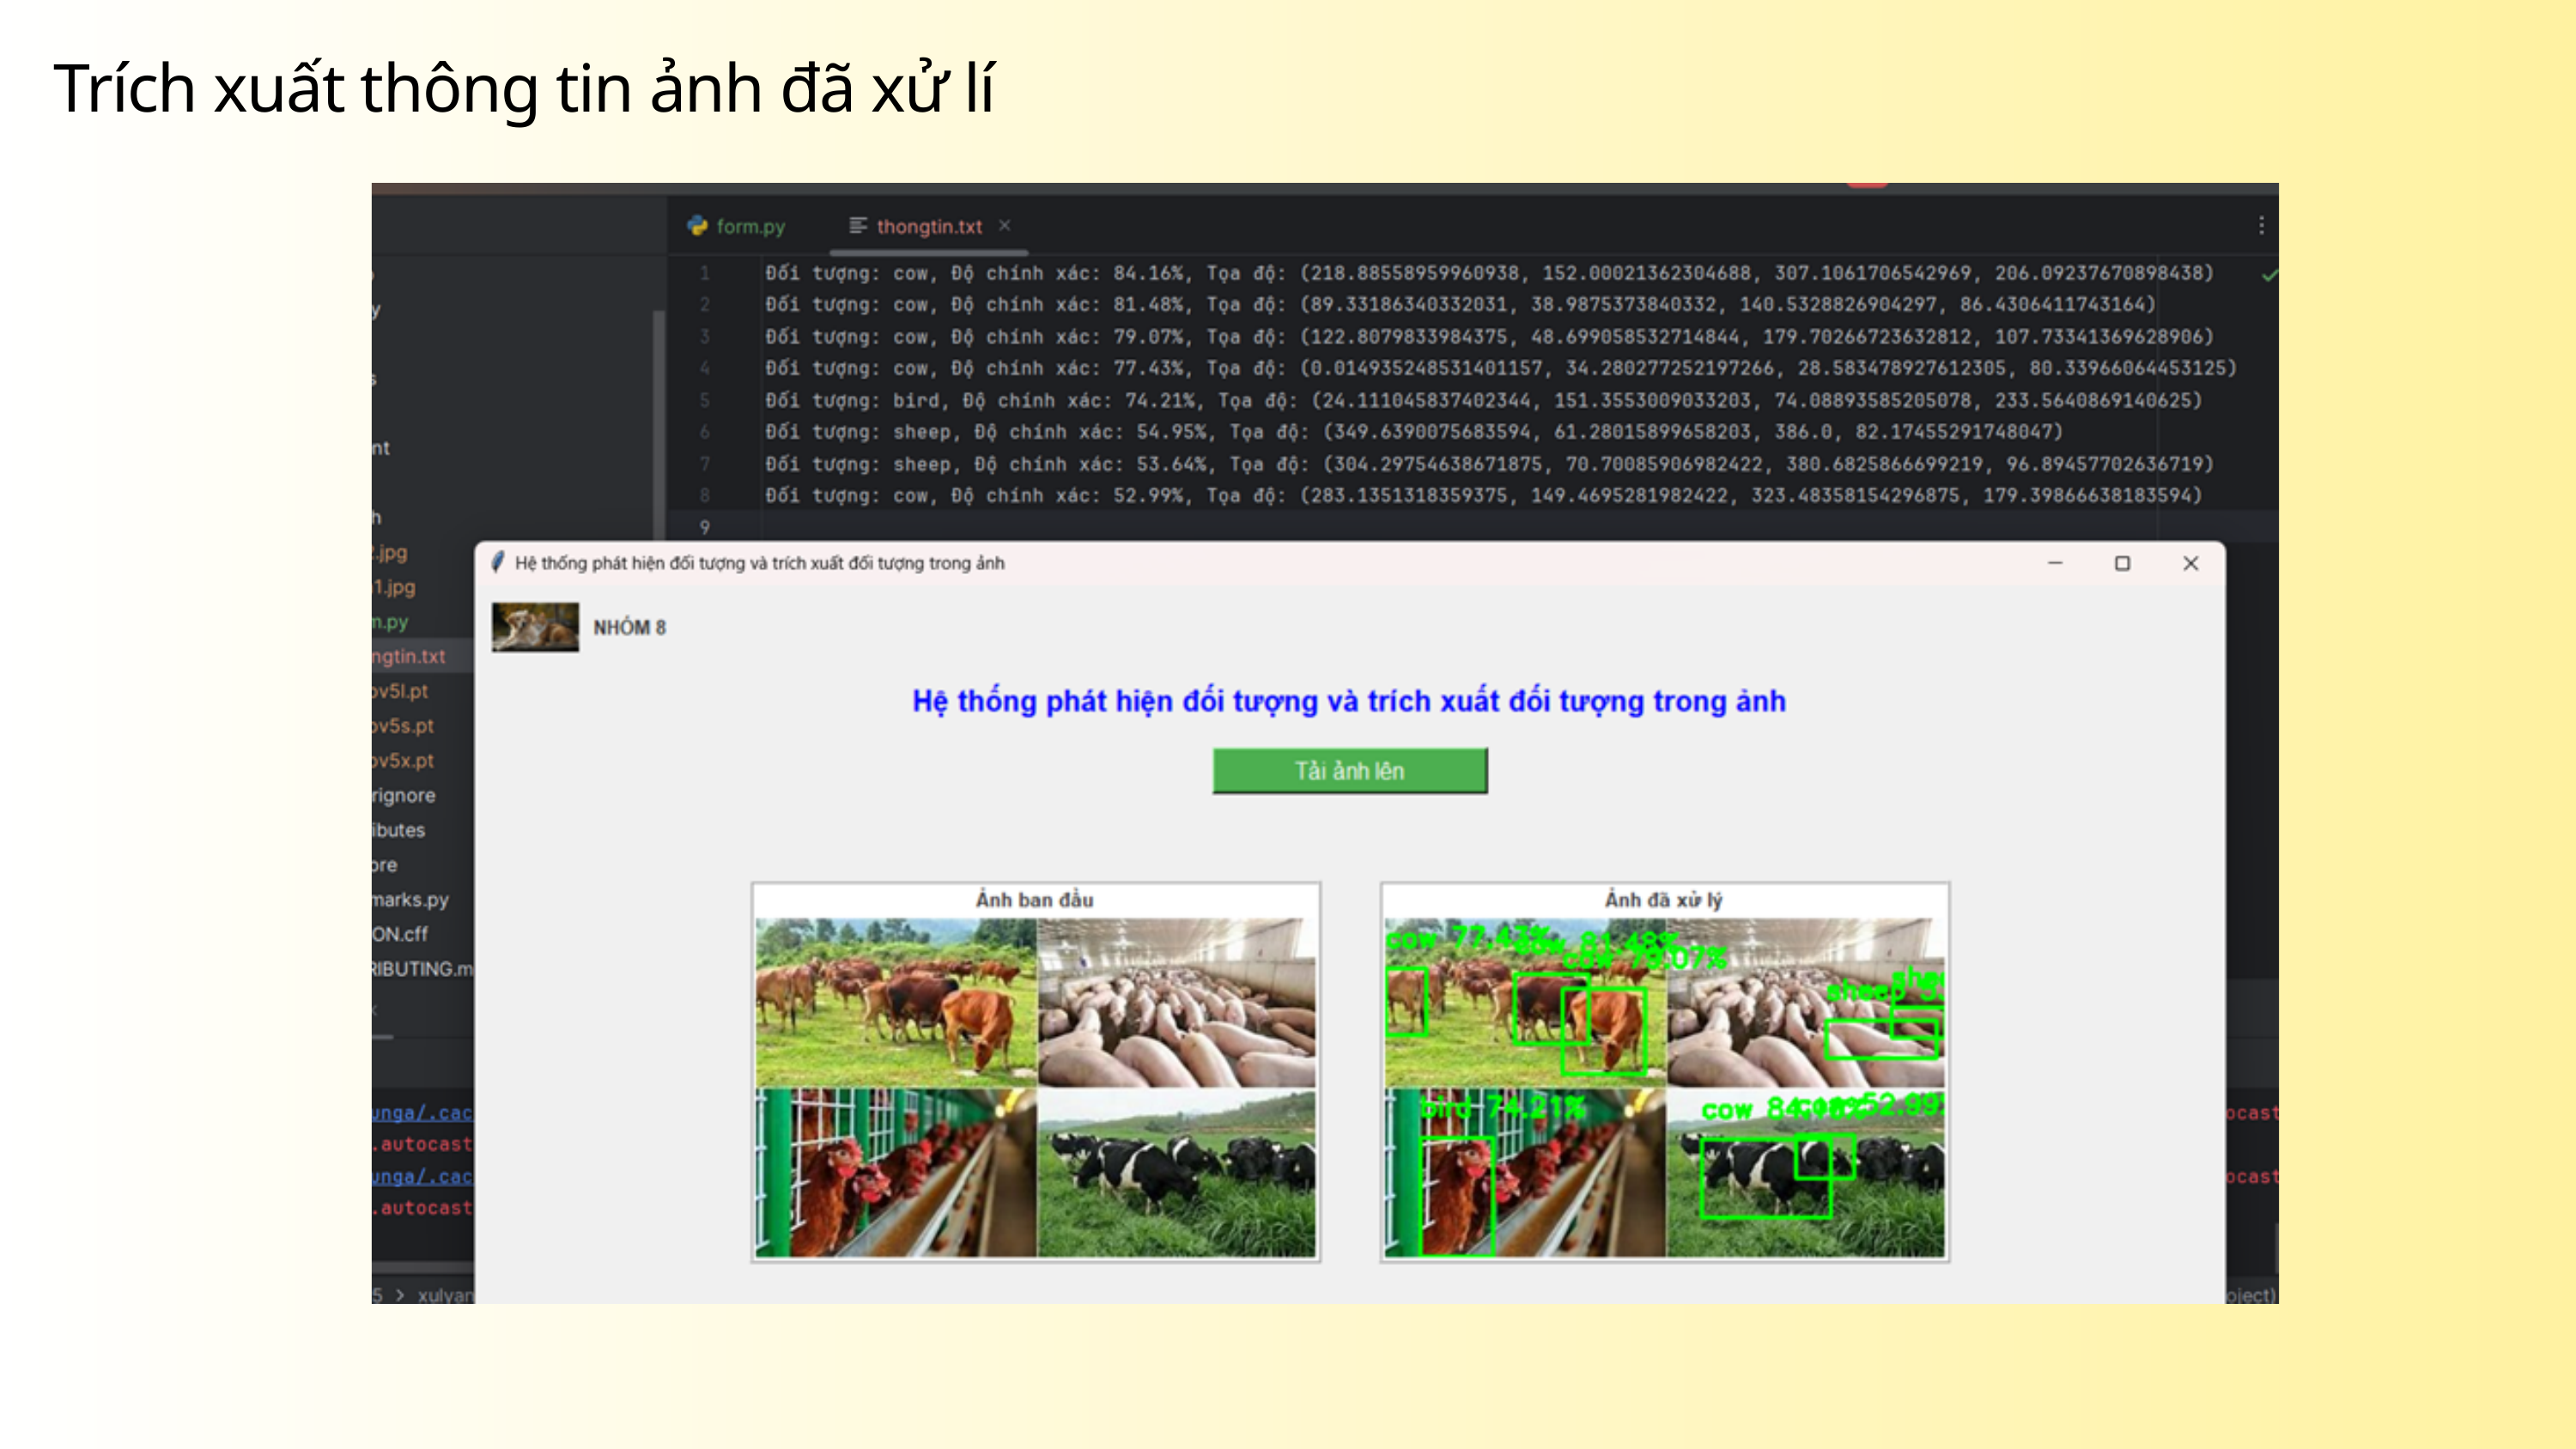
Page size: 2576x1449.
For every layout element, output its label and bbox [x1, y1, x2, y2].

text_box [53, 48, 1947, 242]
text_box [371, 183, 2280, 1304]
